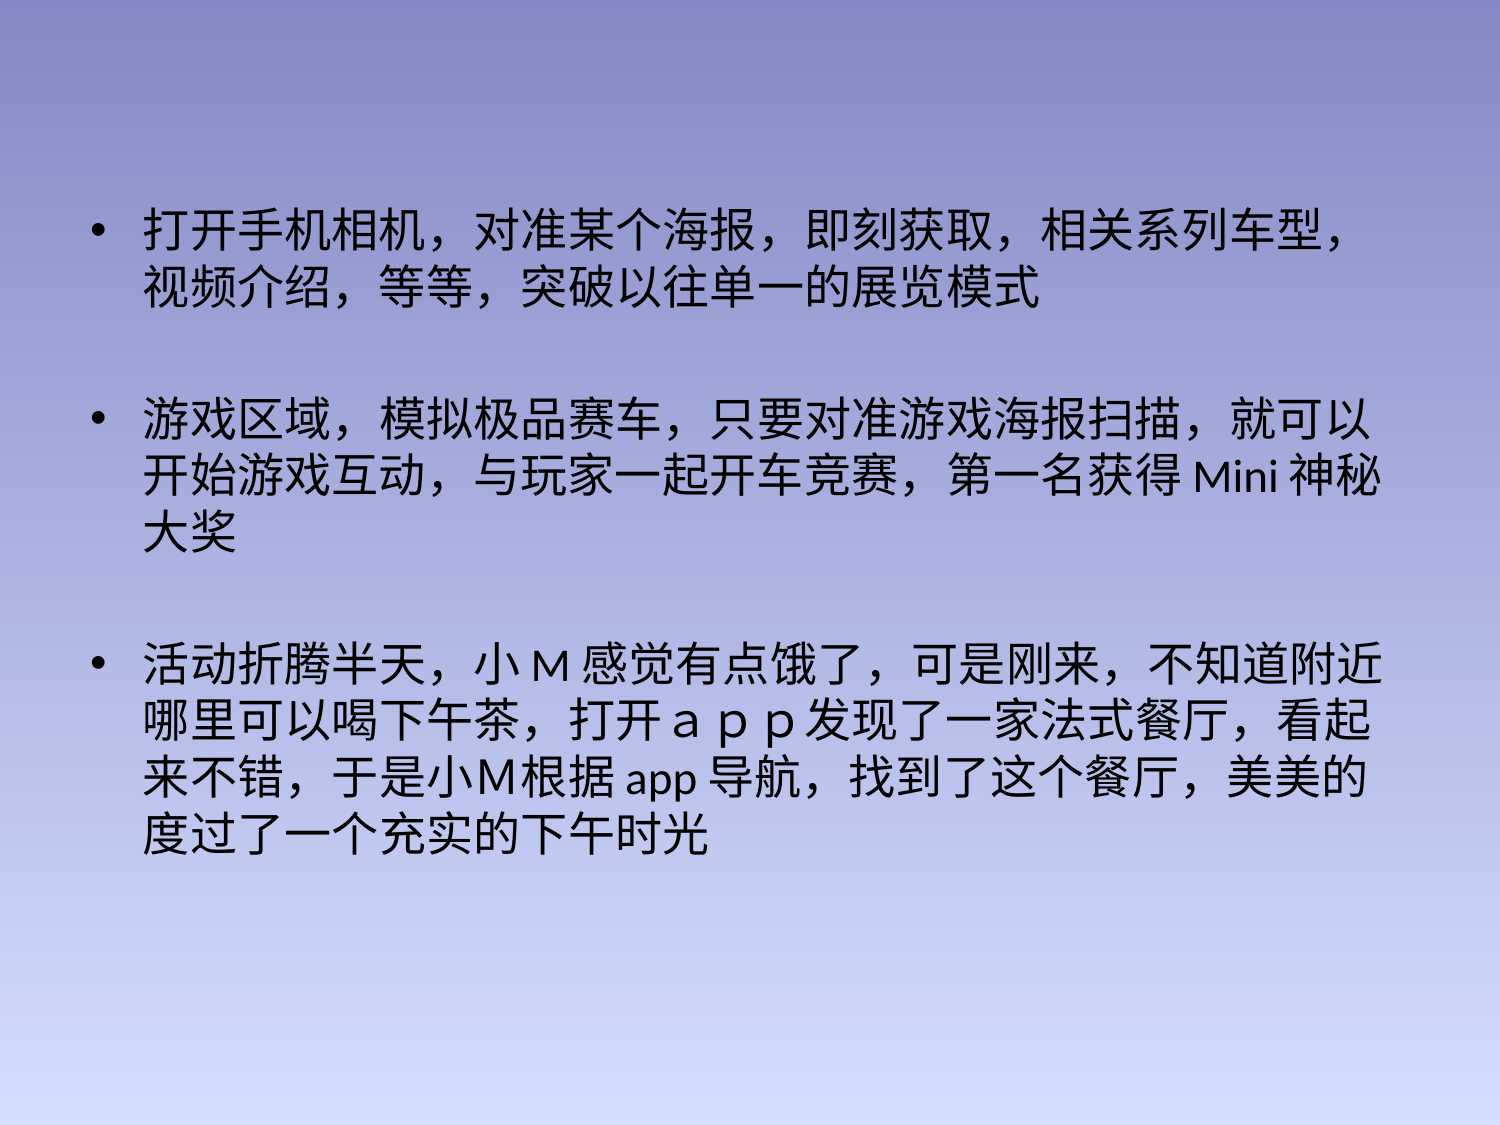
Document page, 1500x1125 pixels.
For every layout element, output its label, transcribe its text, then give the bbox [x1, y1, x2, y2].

list 打开手机相机，对准某个海报，即刻获取，相关系列车型，视频介绍，等等，突破以往单一的展览模式 游戏区域，模拟极品赛车，只要对准游戏海报扫描，就可以开始游戏互动，与玩家一起开车竞赛，第一名获得Mini神秘大奖 活动折腾半天，小M感觉有点饿了，可是刚来，不知道附近哪里可以喝下午茶，打开ａｐｐ发现了一家法式餐厅，看起来不错，于是小Ｍ根据app导航，找到了这个餐厅，美美的度过了一个充实的下午时光 [75, 127, 1425, 870]
